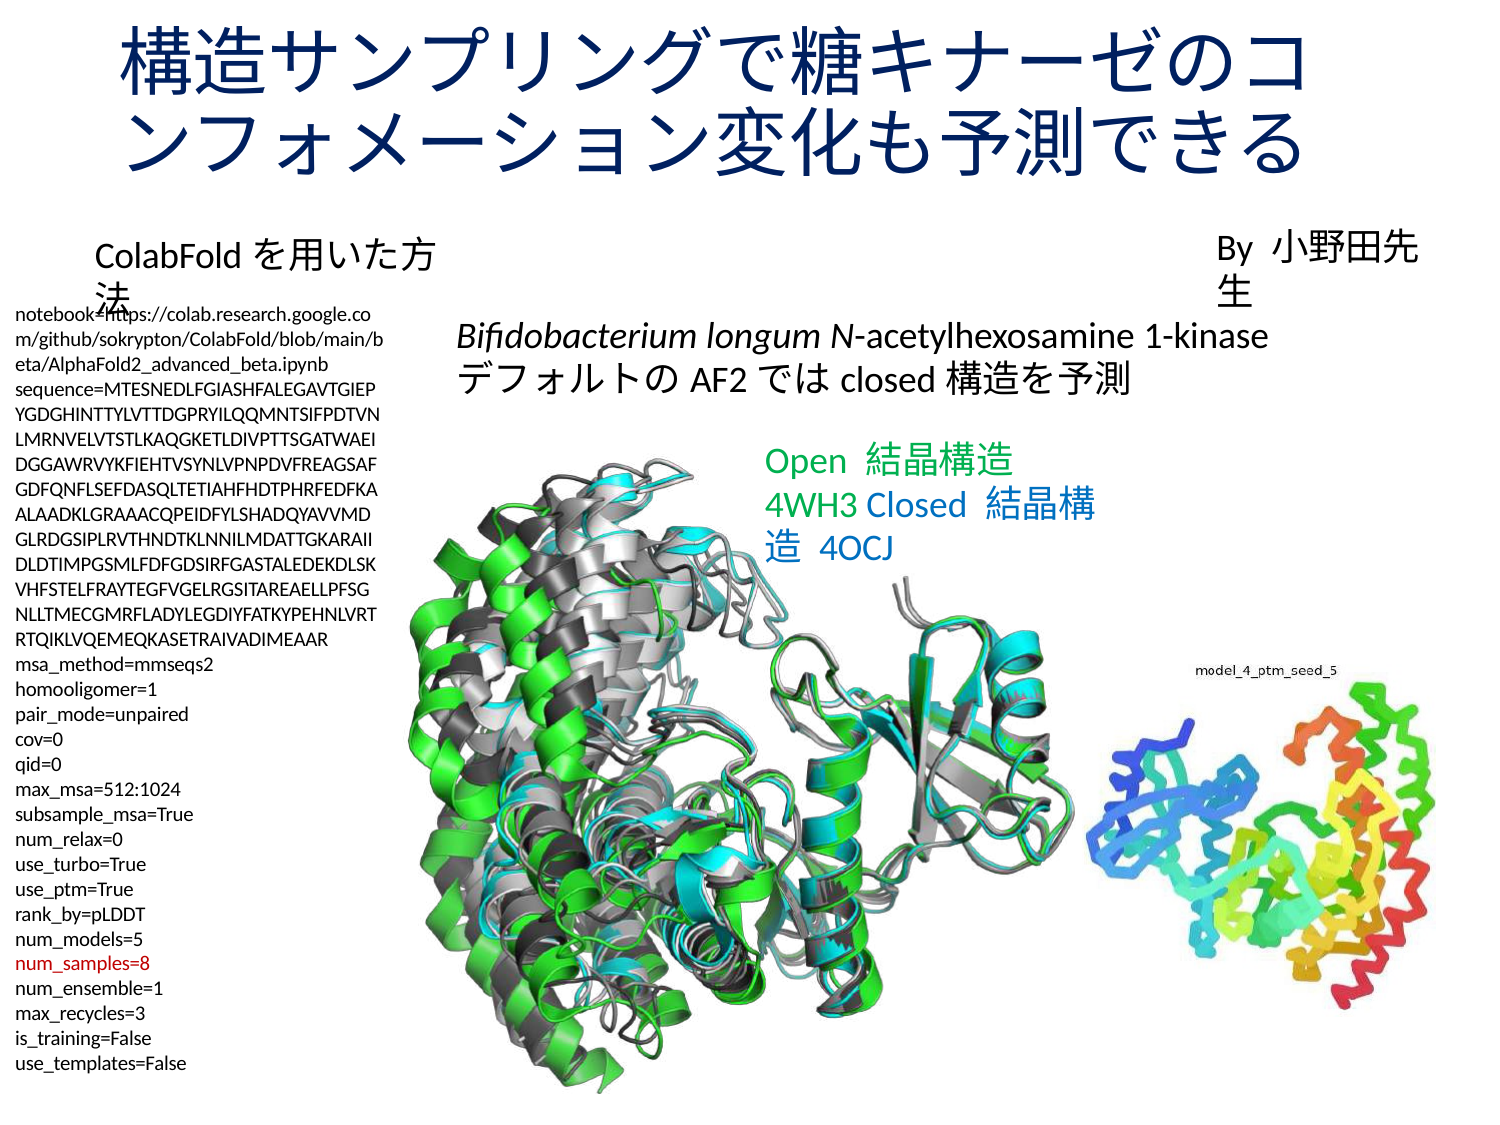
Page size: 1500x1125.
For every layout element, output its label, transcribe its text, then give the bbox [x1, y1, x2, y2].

text_box By ⼩野⽥先⽣ [1214, 220, 1452, 313]
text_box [378, 429, 1437, 1125]
title 構造サンプリングで糖キナーゼのコンフォメーション変化も予測できる [116, 10, 1321, 211]
text_box notebook=https://colab.research.google.co m/github/sokrypton/ColabFold/blob/main/b eta/AlphaFold2_advanced_beta.ipynb sequence=MTESNEDLFGIASHFALEGAVTGIEP YGDGHINTTYLVTTDGPRYILQQMNTSIFPDTVN LMRNVELVTSTLKAQGKETLDIVPTTSGATWAEI DGGAWRVYKFIEHTVSYNLVPNPDVFREAGSAF GDFQNFLSEFDASQLTETIAHFHDTPHRFEDFKA ALAADKLGRAAACQPEIDFYLSHADQYAVVMD GLRDGSIPLRVTHNDTKLNNILMDATTGKARAII DLDTIMPGSMLFDFGDSIRFGASTALEDEKDLSK VHFSTELFRAYTEGFVGELRGSITAREAELLPFSG NLLTMECGMRFLADYLEGDIYFATKYPEHNLVRT RTQIKLVQEMEQKASETRAIVADIMEAAR msa_method=mmseqs2 homooligomer=1 pair_mode=unpaired cov=0 qid=0 max_msa=512:1024 subsample_msa=True num_relax=0 use_turbo=True use_ptm=True rank_by=pLDDT num_models=5 num_samples=8 num_ensemble=1 max_recycles=3 is_training=False use_templates=False [12, 298, 396, 1075]
text_box Bifidobacterium longum N-acetylhexosamine 1-kinase デフォルトのAF2ではclosed構造を予測 Open 結晶構造 4WH3 Closed 結晶構造 4OCJ [453, 309, 1277, 427]
text_box ColabFoldを⽤いた⽅法 [92, 229, 474, 322]
